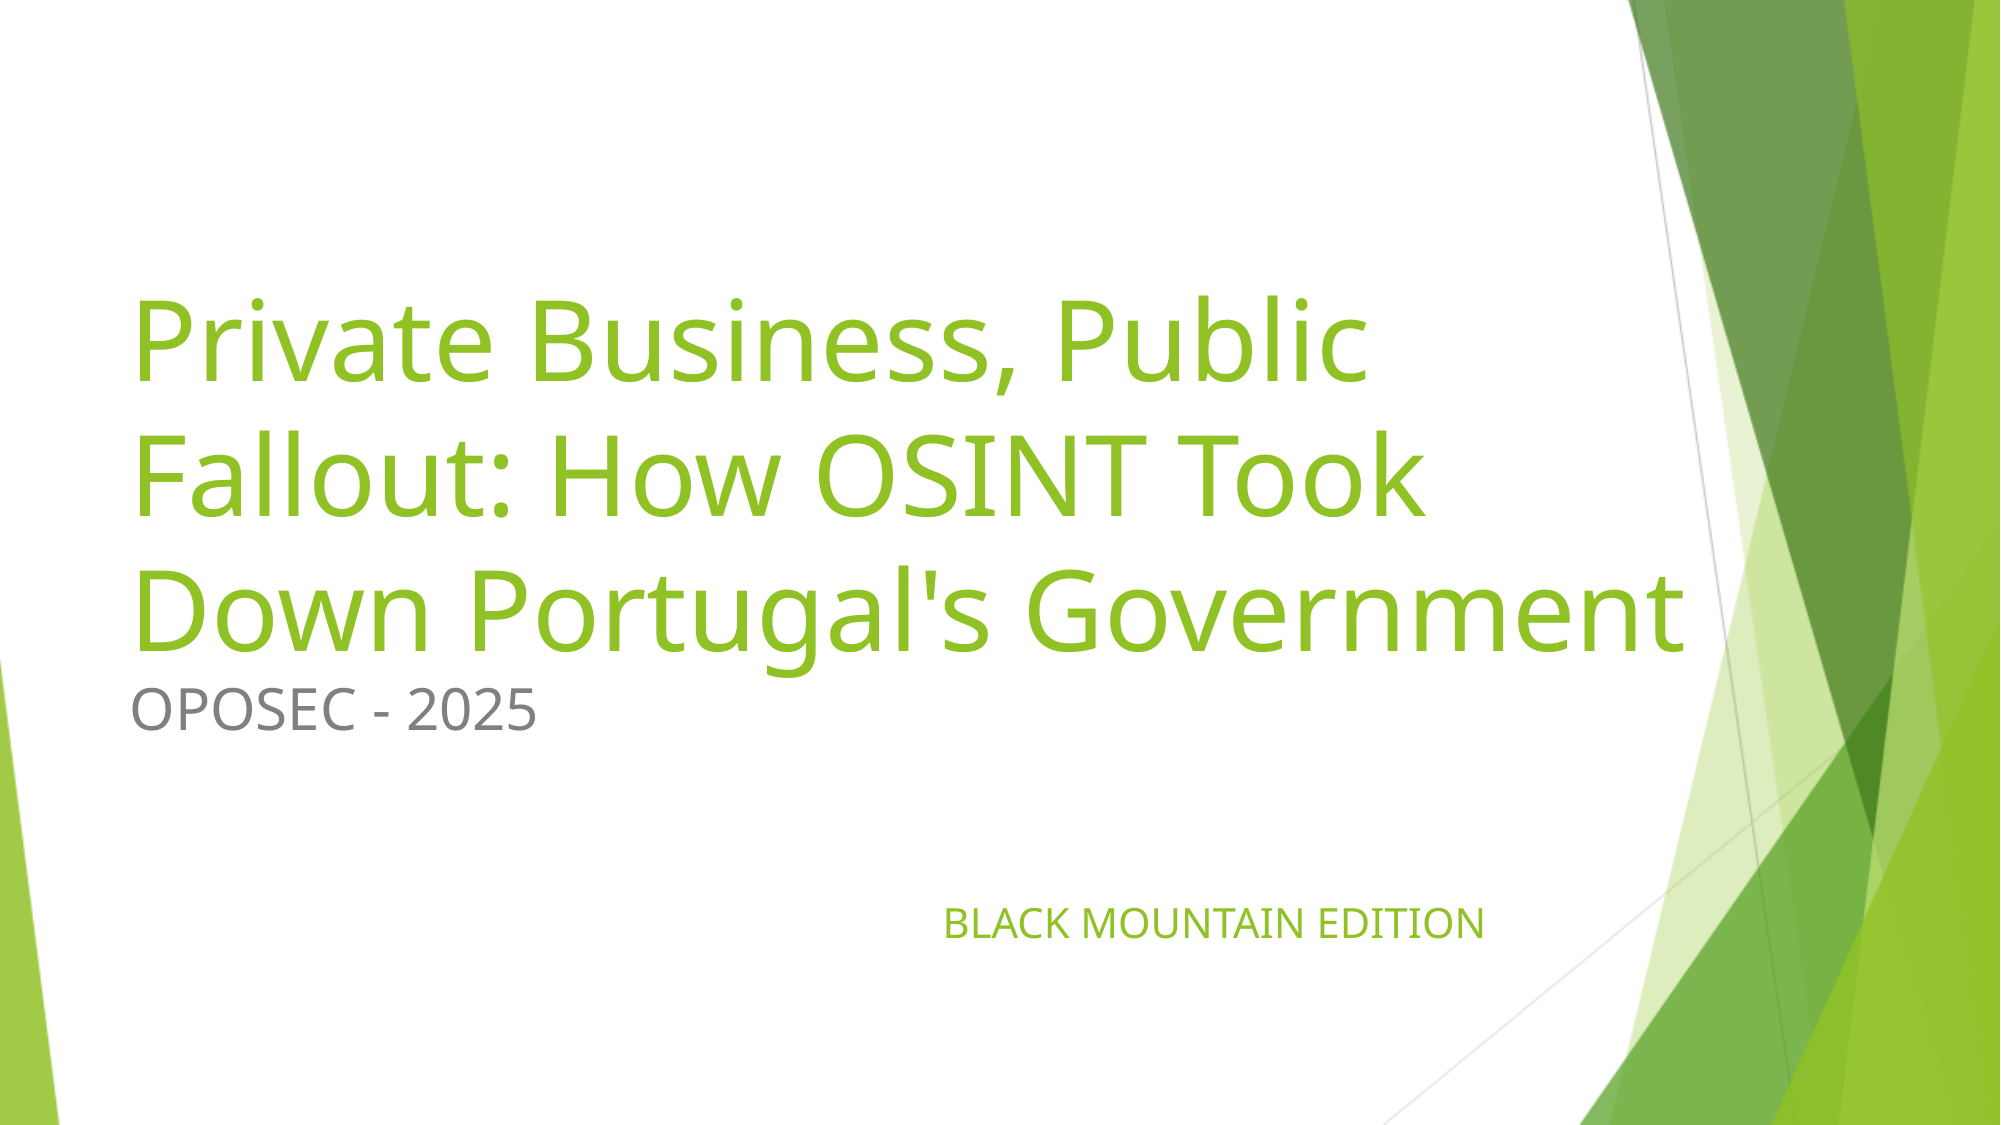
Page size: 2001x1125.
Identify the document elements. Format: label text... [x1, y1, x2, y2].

picture [1351, 0, 2000, 1125]
subtitle OPOSEC - 2025 [114, 664, 1779, 845]
picture [0, 0, 110, 1125]
text_box BLACK MOUNTAIN EDITION [114, 889, 1502, 980]
text_box Private Business, Public Fallout: How OSINT Took Down Portugal's Government [114, 411, 1779, 664]
